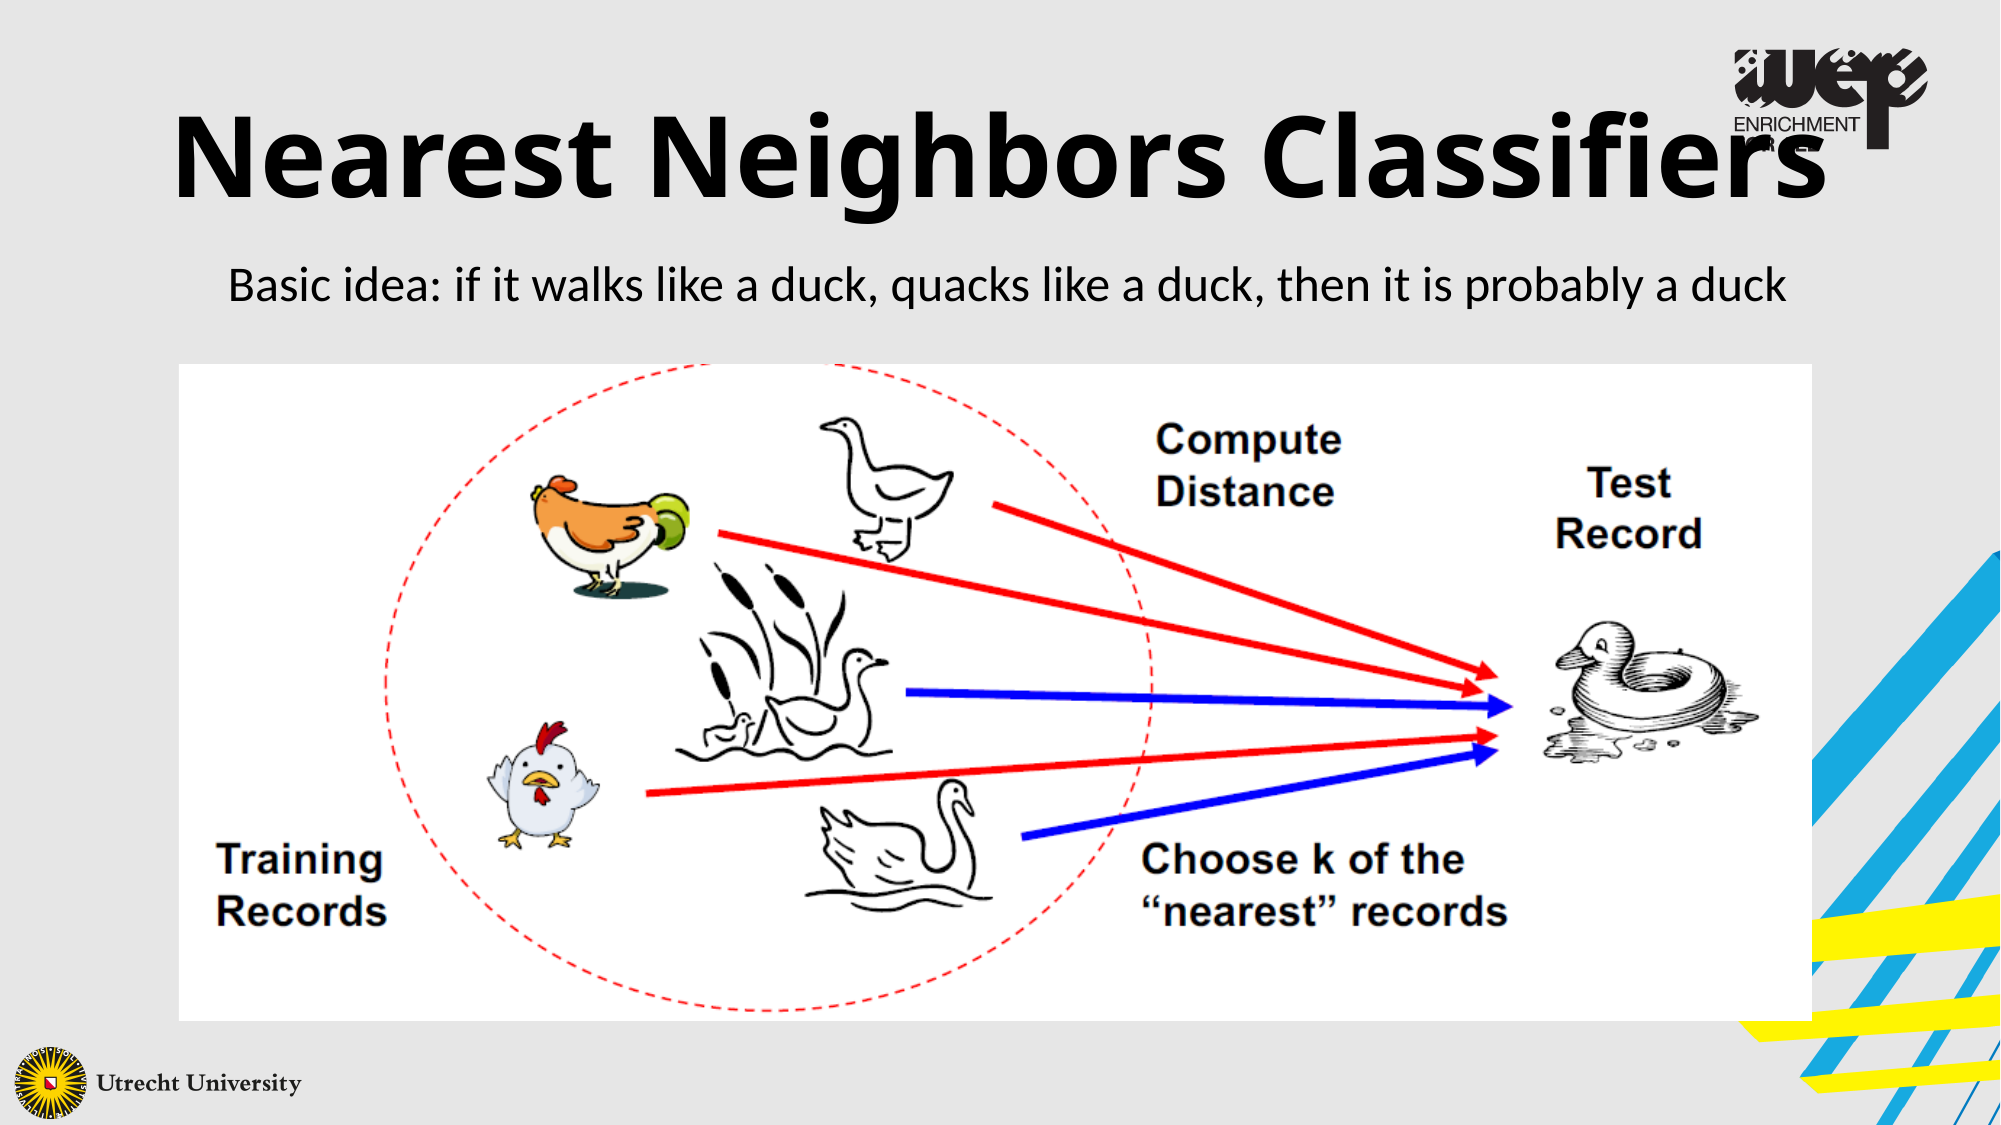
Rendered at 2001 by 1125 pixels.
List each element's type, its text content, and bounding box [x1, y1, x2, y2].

picture [0, 0, 2001, 1125]
text_box Nearest Neighbors Classifiers [86, 76, 1914, 230]
text_box Basic idea: if it walks like a duck, quacks like a duck, then it is probably a duck [203, 250, 1812, 320]
